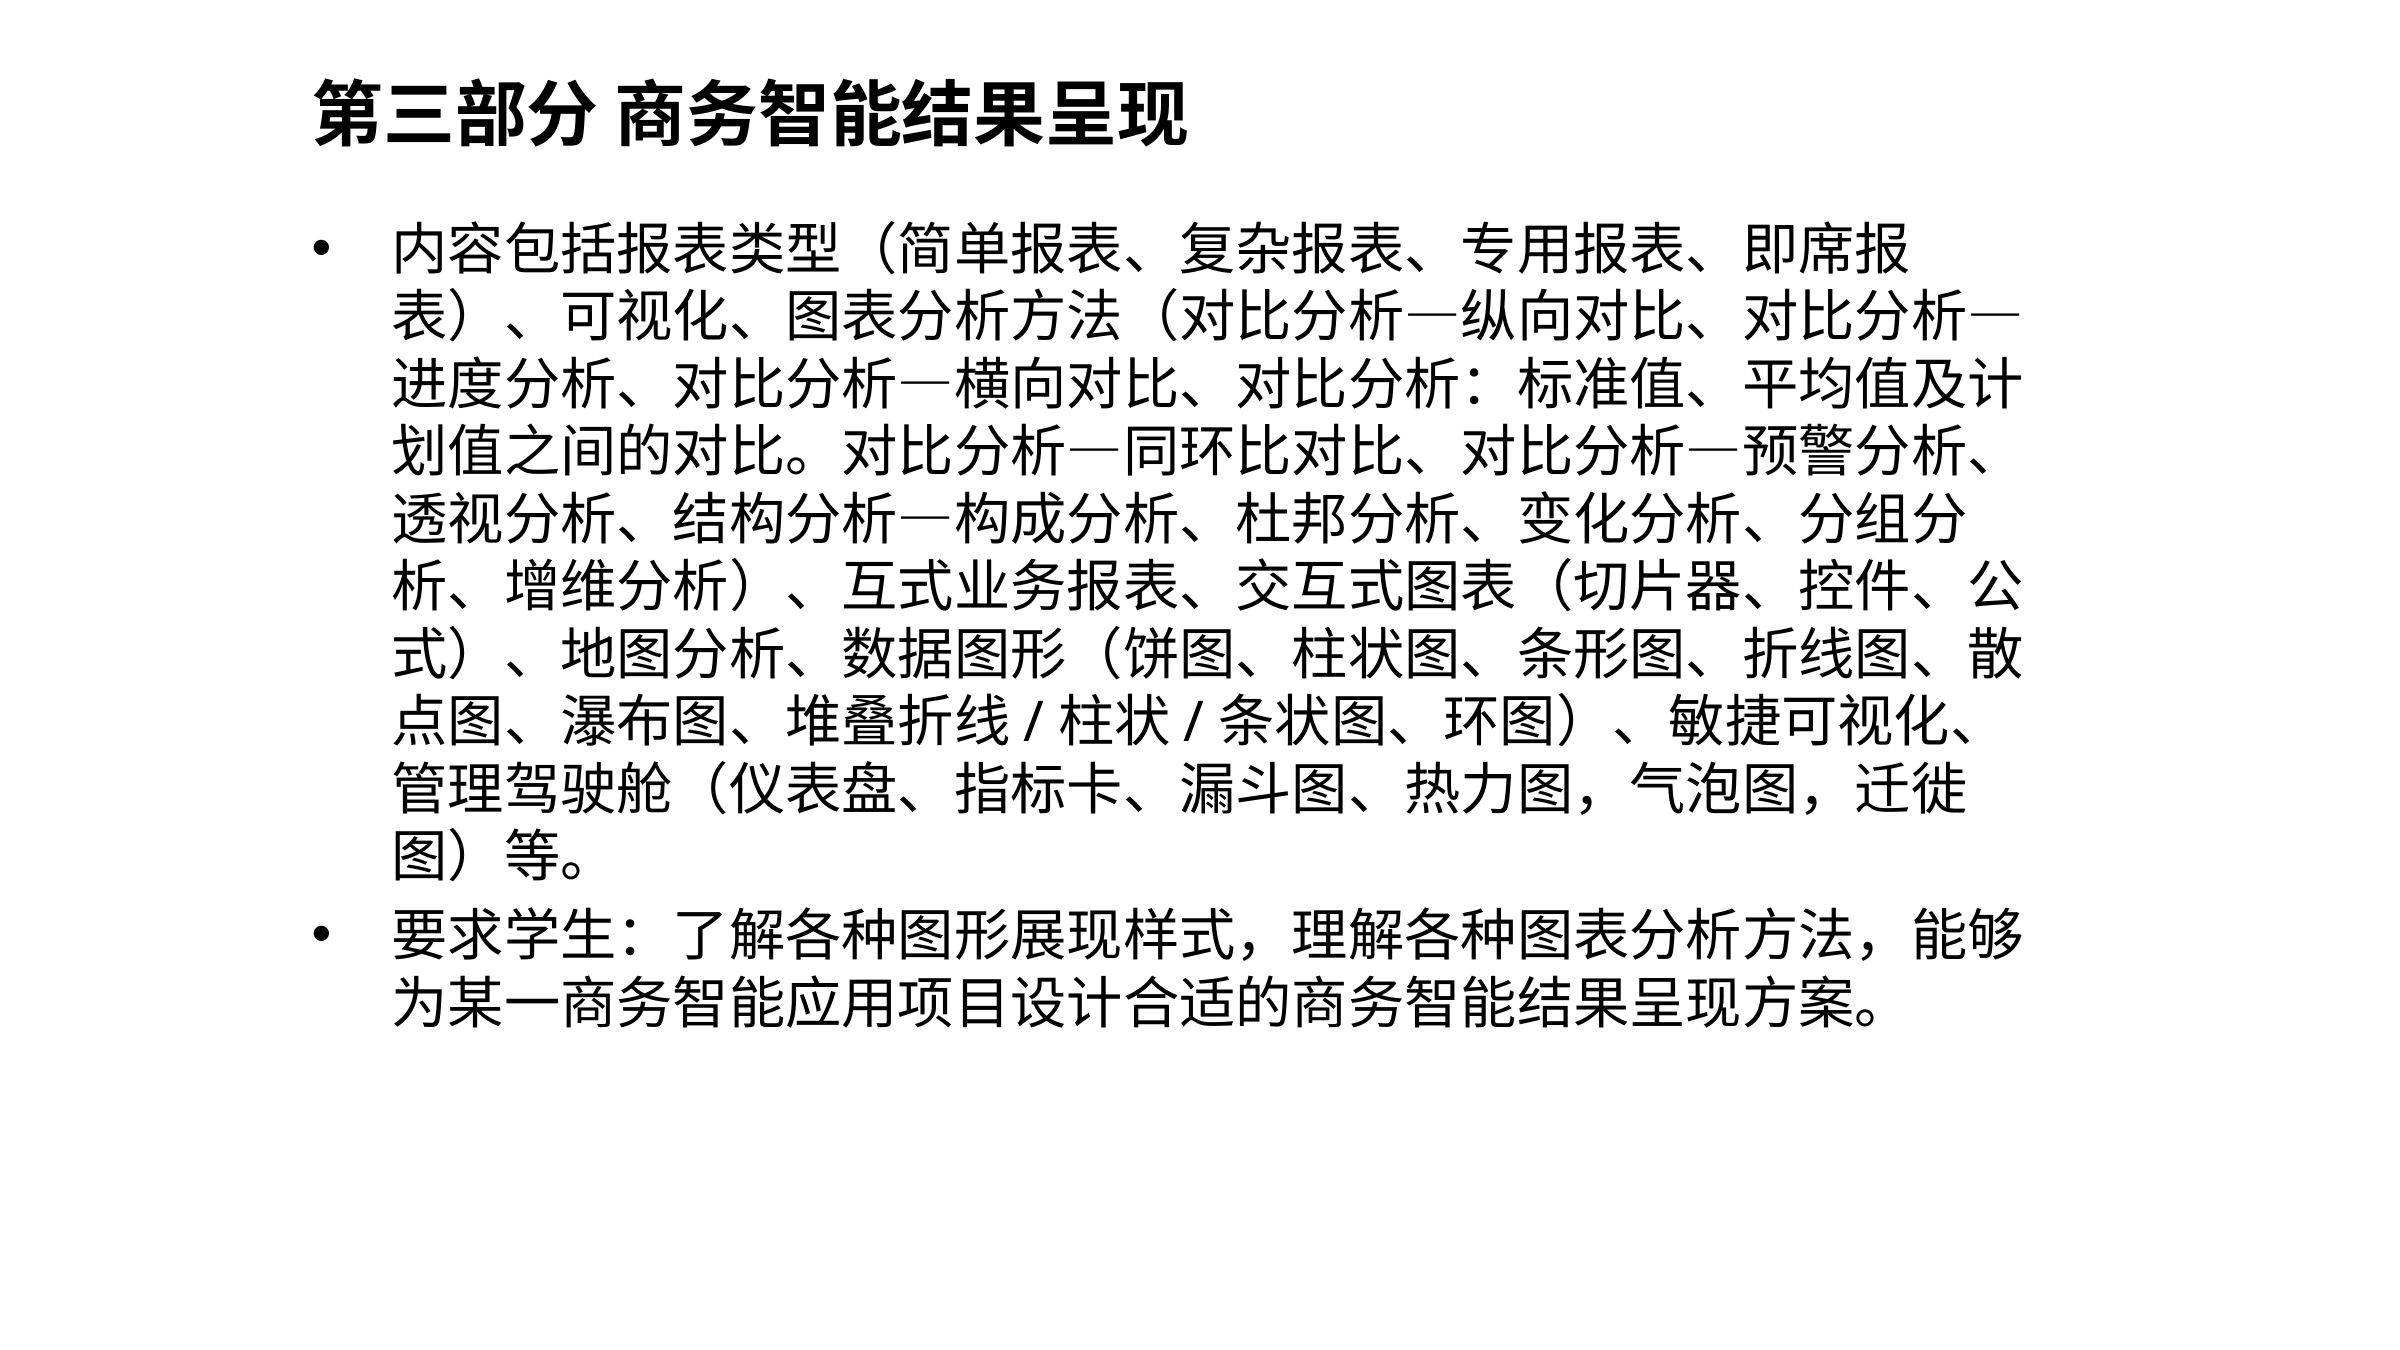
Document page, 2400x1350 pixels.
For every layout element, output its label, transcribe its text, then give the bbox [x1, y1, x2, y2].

text_box [299, 580, 2100, 657]
list 内容包括报表类型（简单报表、复杂报表、专用报表、即席报表）、可视化、图表分析方法（对比分析—纵向对比、对比分析—进度分析、对比分析—横向对比、对比分析：标准值、平均值及计划值之间的对比。对比分析—同环比对比、对比分析—预警分析、透视分析、结构分析—构成分析、杜邦分析、变化分析、分组分析、增维分析）、互式业务报表、交互式图表（切片器、控件、公式）、地图分析、数据图形（饼图、柱状图、条形图、折线图、散点图、瀑布图、堆叠折线/柱状/条状图、环图）、敏捷可视化、管理驾驶舱（仪表盘、指标卡、漏斗图、热力图，气泡图，迁徙图）等。 要求学生：了解各种图形展现样式，理解各种图表分析方法，能够为某一商务智能应用项目设计合适的商务智能结果呈现方案。 [290, 202, 2078, 1211]
title 第三部分 商务智能结果呈现 [290, 72, 1372, 152]
